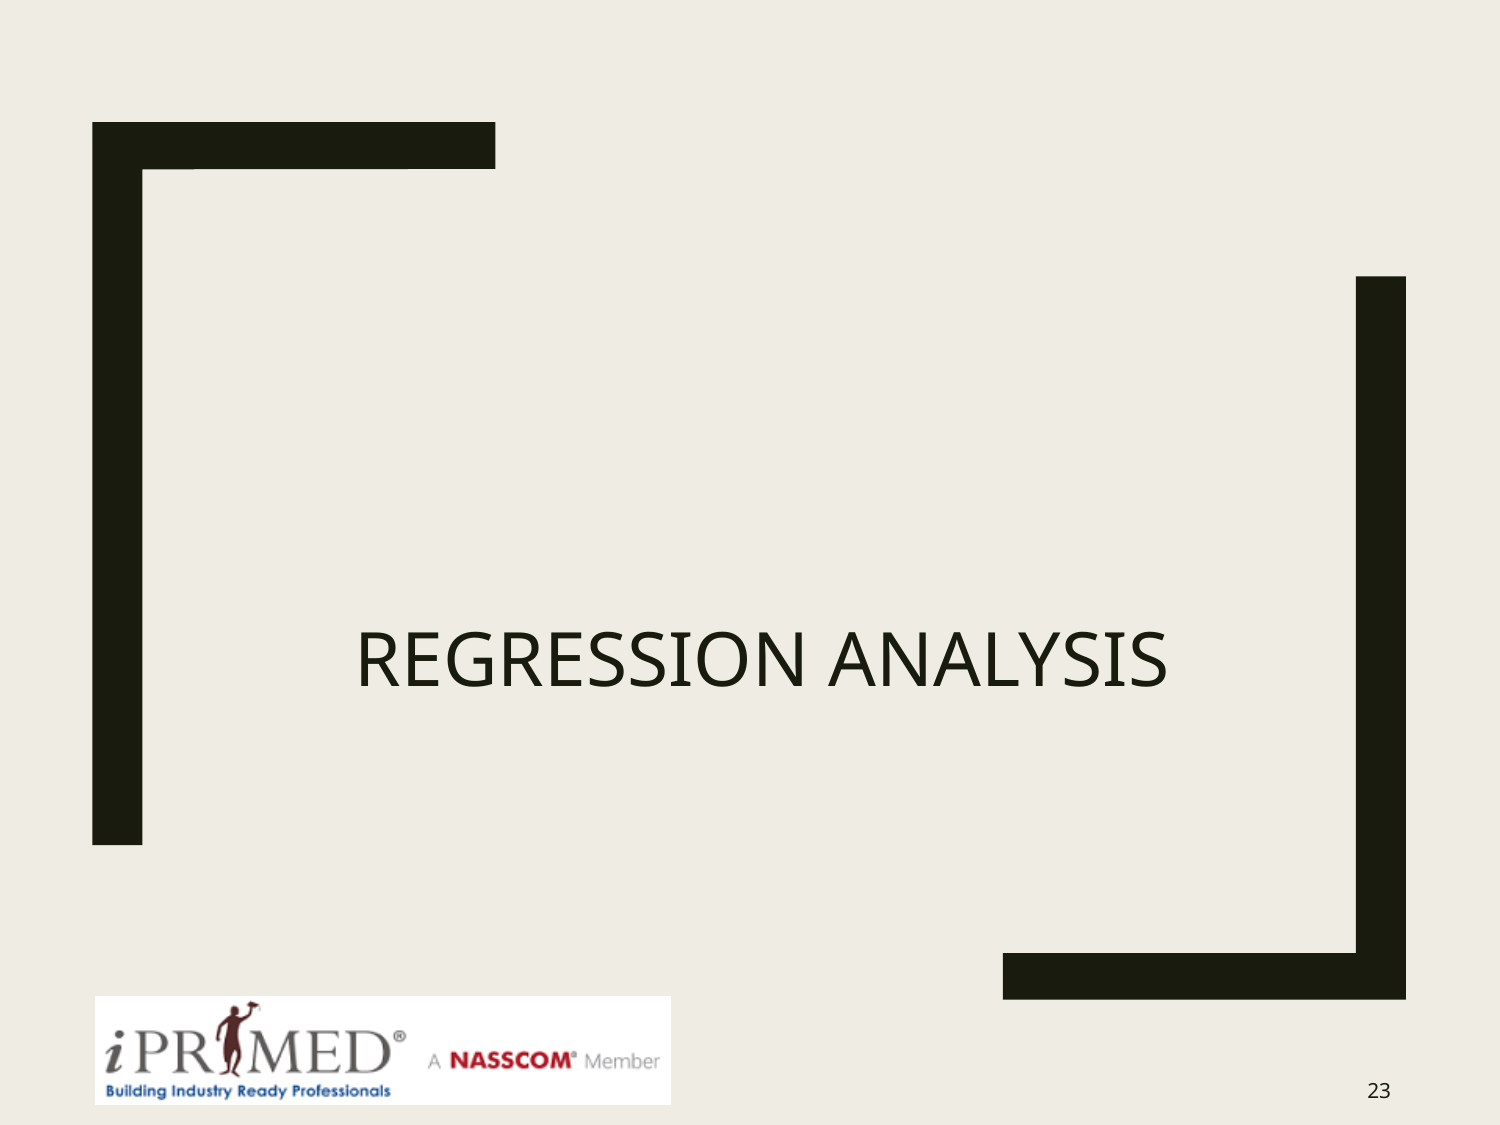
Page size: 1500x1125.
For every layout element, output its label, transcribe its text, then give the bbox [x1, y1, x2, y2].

picture [95, 996, 671, 1105]
title Regression Analysis [200, 612, 1325, 800]
slide_number 22 [1209, 1058, 1406, 1125]
